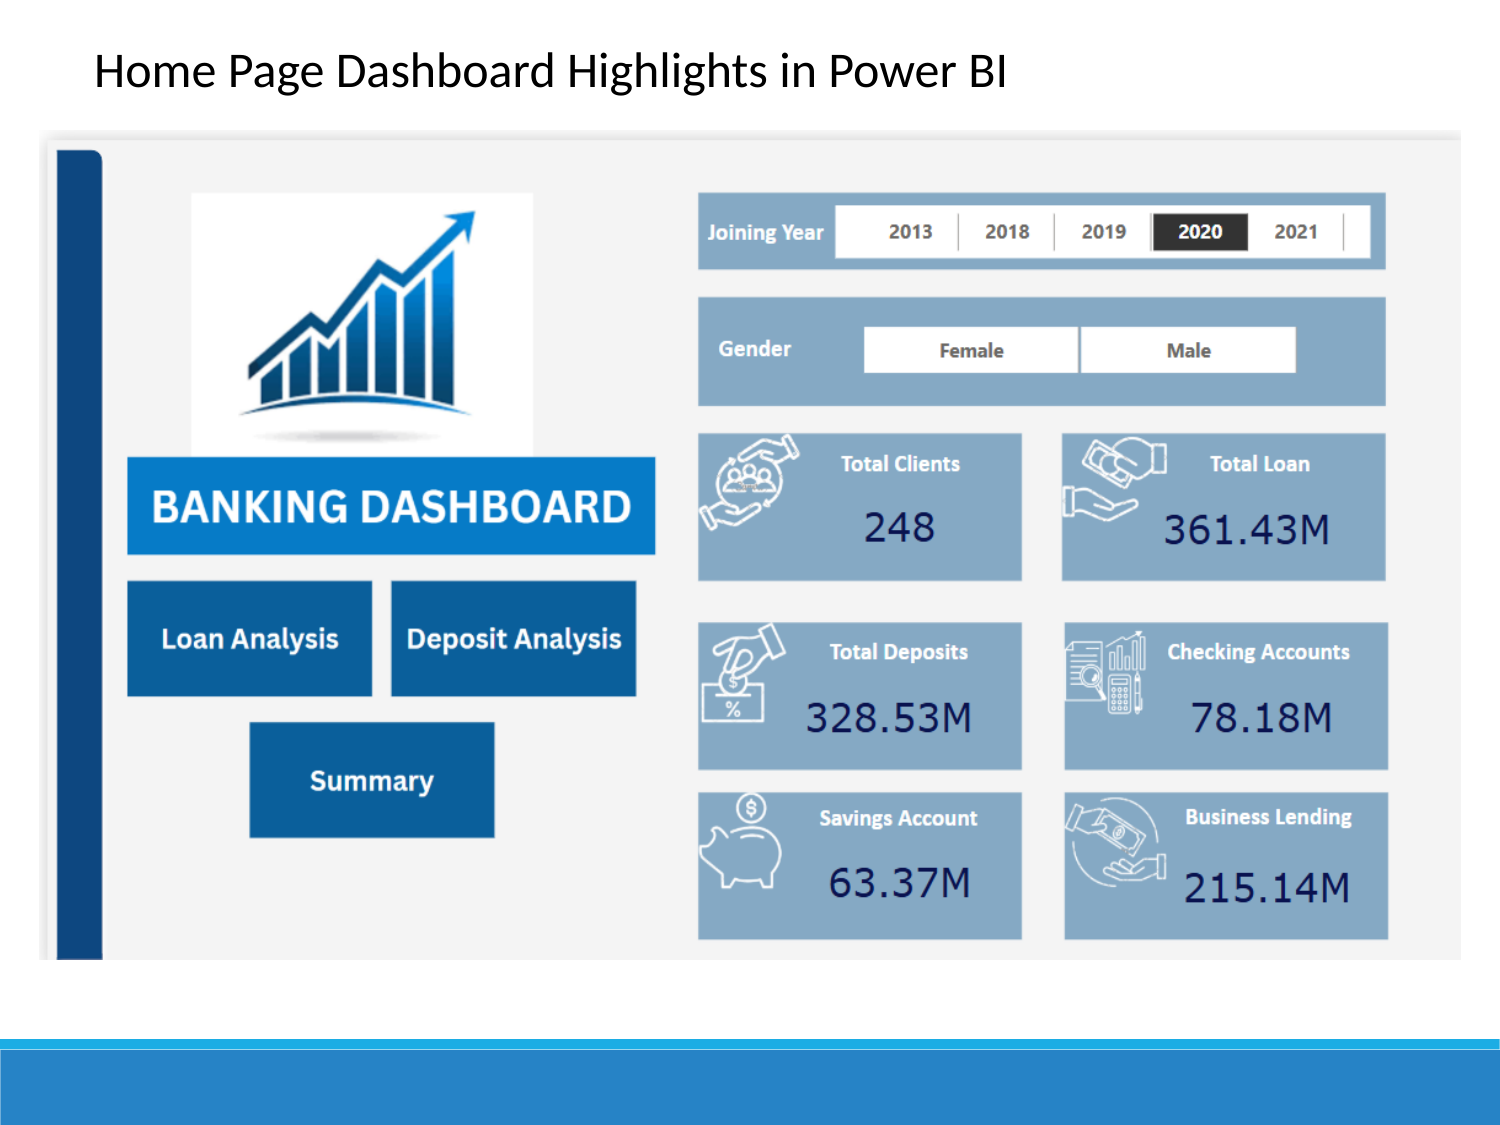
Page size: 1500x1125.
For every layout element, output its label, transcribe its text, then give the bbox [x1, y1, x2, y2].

text_box Home Page Dashboard Highlights in Power BI [79, 29, 1024, 105]
picture [38, 130, 1462, 961]
